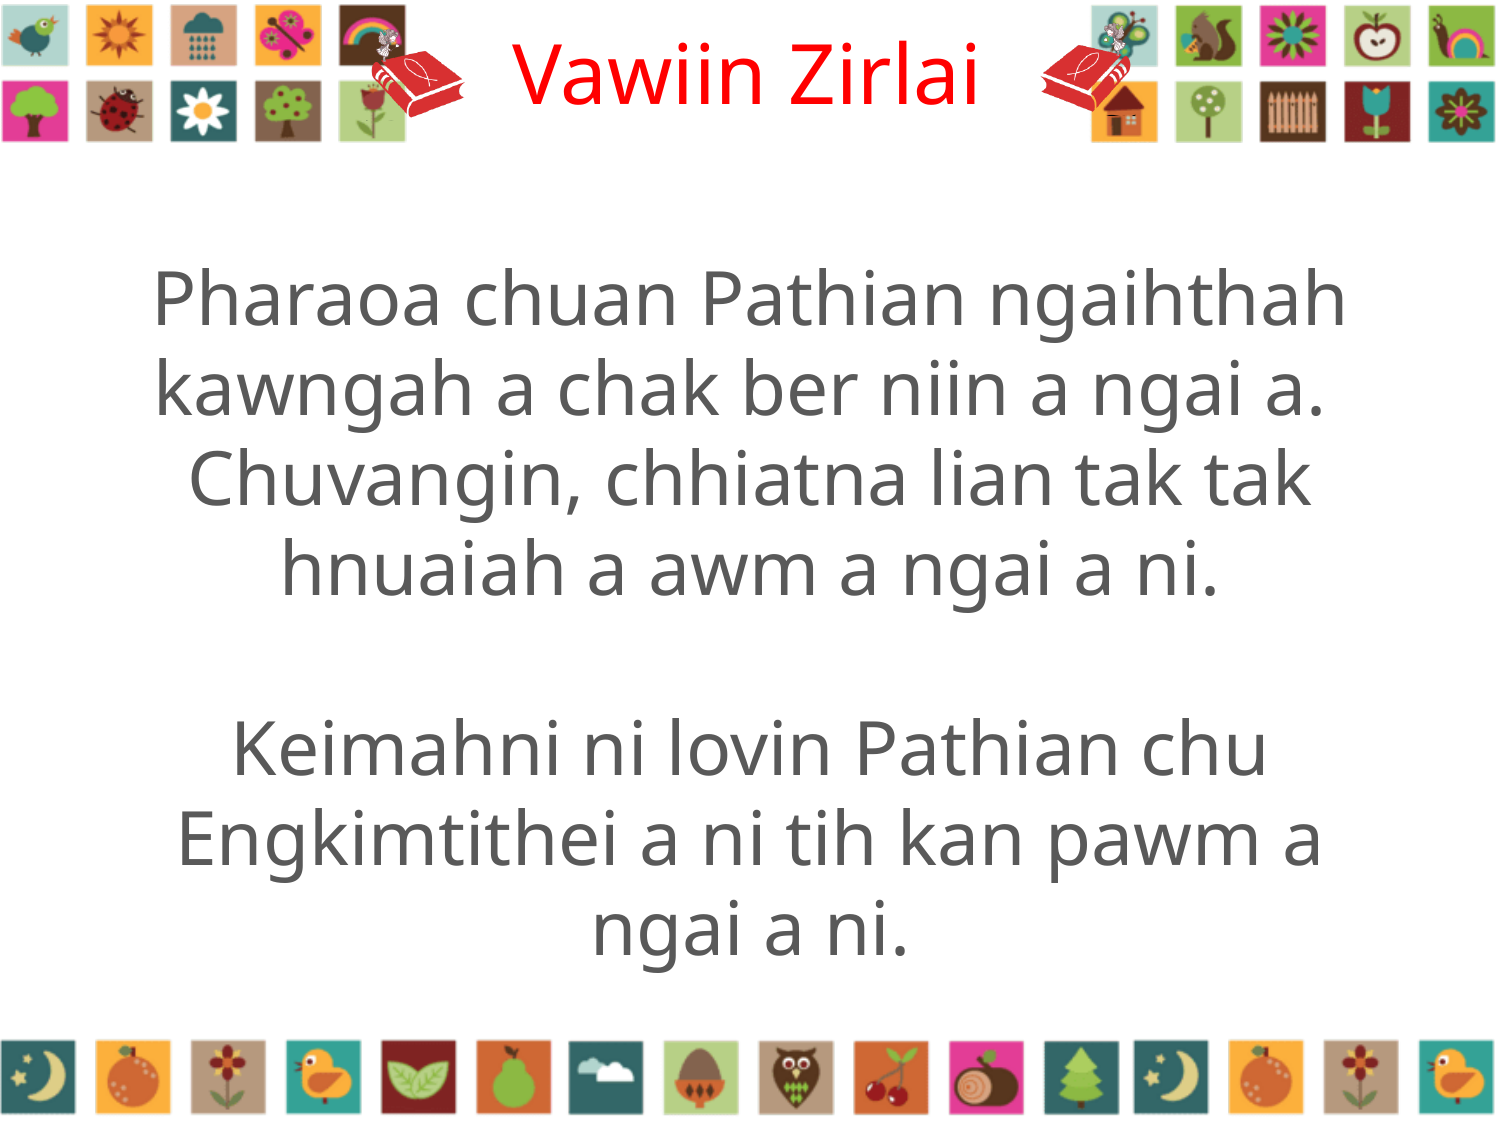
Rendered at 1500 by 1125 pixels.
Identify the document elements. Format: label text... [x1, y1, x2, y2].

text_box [0, 1028, 1500, 1118]
picture [1008, 3, 1500, 150]
picture [0, 3, 497, 150]
text_box Vawiin Zirlai [497, 13, 1078, 129]
text_box Pharaoa chuan Pathian ngaihthah kawngah a chak ber niin a ngai a. Chuvangin, chhiatna lian tak tak hnuaiah a awm a ngai a ni. Keimahni ni lovin Pathian chu Engkimtithei a ni tih kan pawm a ngai a ni. [76, 243, 1424, 979]
